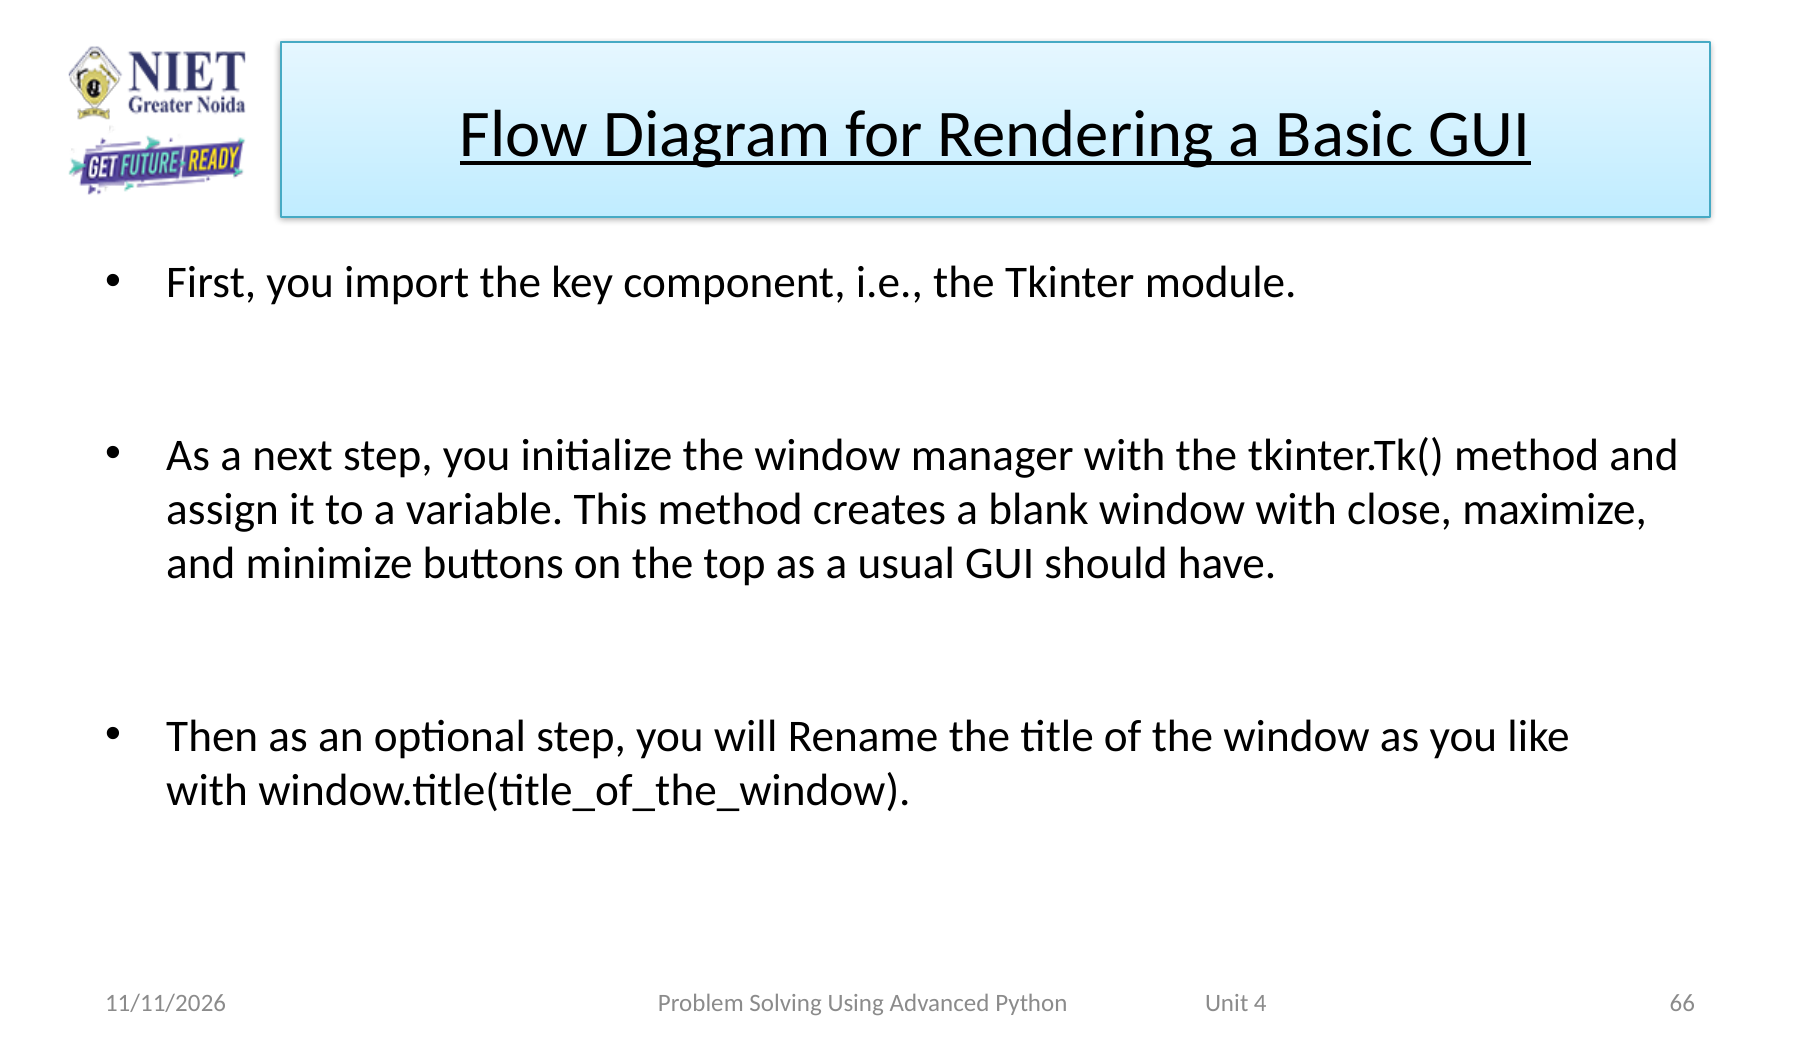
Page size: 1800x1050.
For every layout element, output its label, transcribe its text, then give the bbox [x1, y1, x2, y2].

slide_number 66 [1290, 973, 1710, 1030]
footer Problem Solving Using Advanced Python Unit 4 [506, 973, 1290, 1030]
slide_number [90, 973, 506, 1030]
title Flow Diagram for Rendering a Basic GUI [280, 41, 1711, 218]
list First, you import the key component, i.e., the Tkinter module. As a next step, you initialize the window manager with the tkinter.Tk() method and assign it to a variable. This method creates a blank window with close, maximize, and minimize buttons on the top as a usual GUI should have. Then as an optional step, you will Rename the title of the window as you like with window.title(title_of_the_window). [90, 245, 1710, 938]
picture [27, 32, 286, 209]
